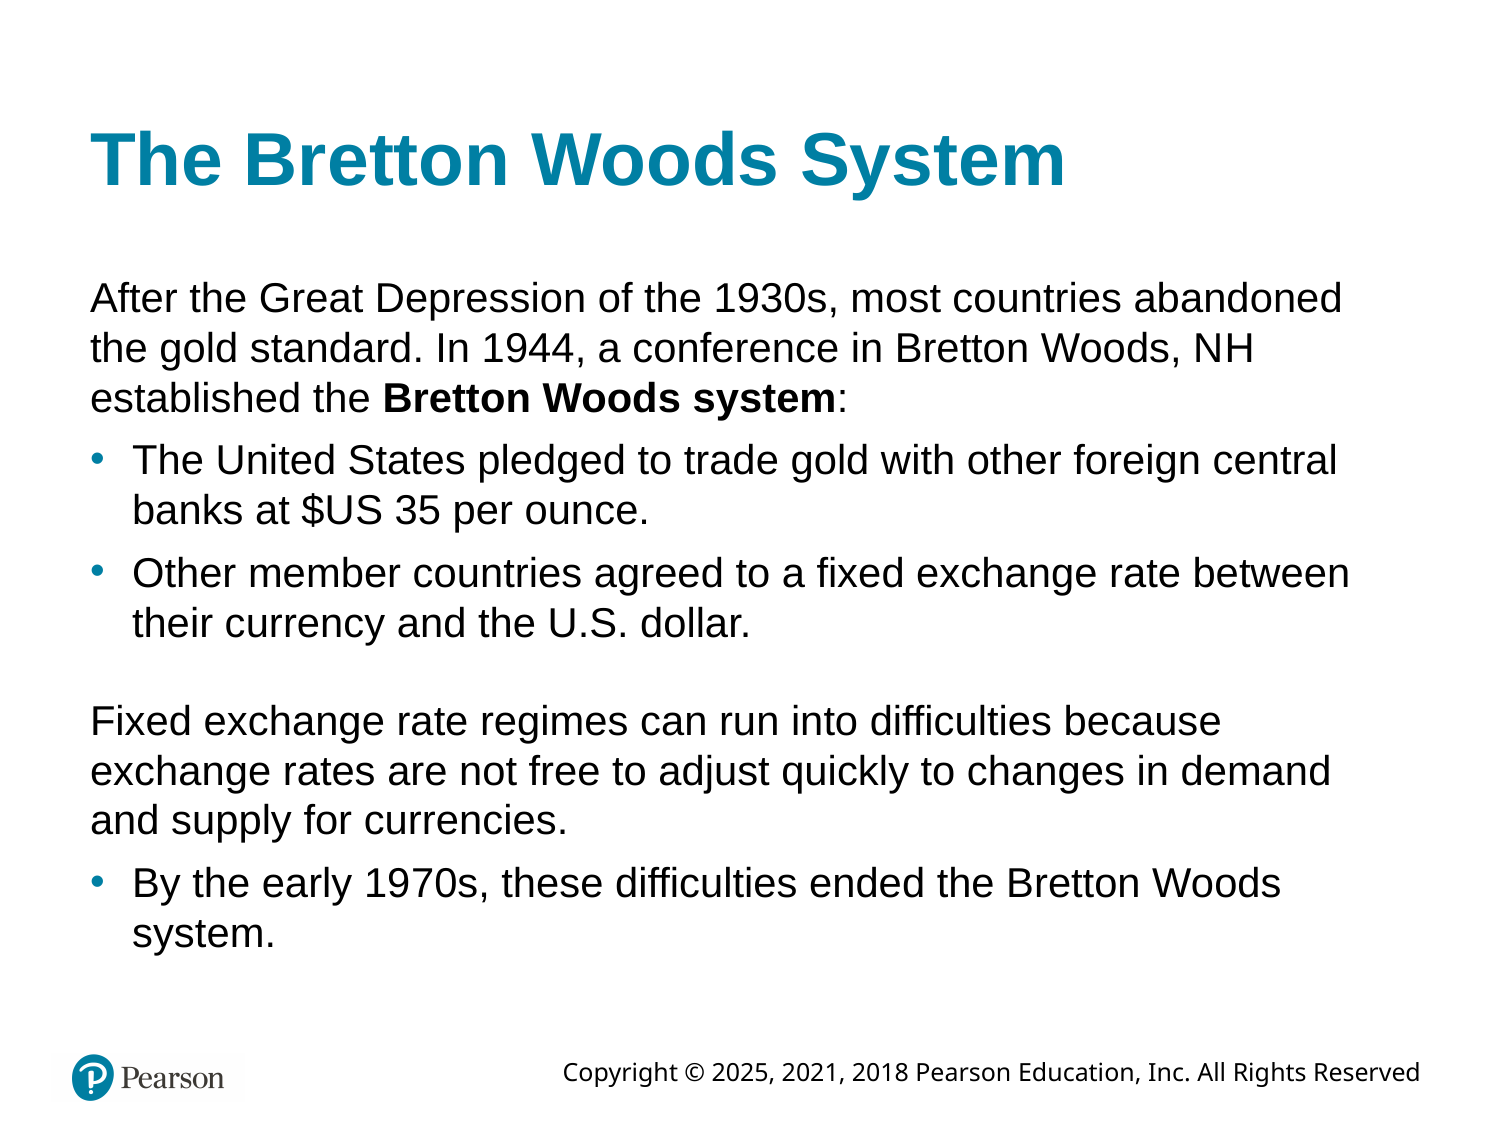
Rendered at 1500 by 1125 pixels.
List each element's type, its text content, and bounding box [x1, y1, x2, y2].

list Fixed exchange rate regimes can run into difficulties because exchange rates are not free to adjust quickly to changes in demand and supply for currencies. By the early 19 70s, these difficulties ended the Bretton Woods system. [75, 678, 1403, 992]
title The Bretton Woods System [75, 35, 1425, 216]
picture [51, 1053, 245, 1102]
list After the Great Depression of the 1930s, most countries abandoned the gold standard. In 1944, a conference in Bretton Woods, N H established the Bretton Woods system: The United States pledged to trade gold with other foreign central banks at $U S 35 per ounce. Other member countries agreed to a fixed exchange rate between their currency and the U.S. dollar. [75, 255, 1403, 659]
